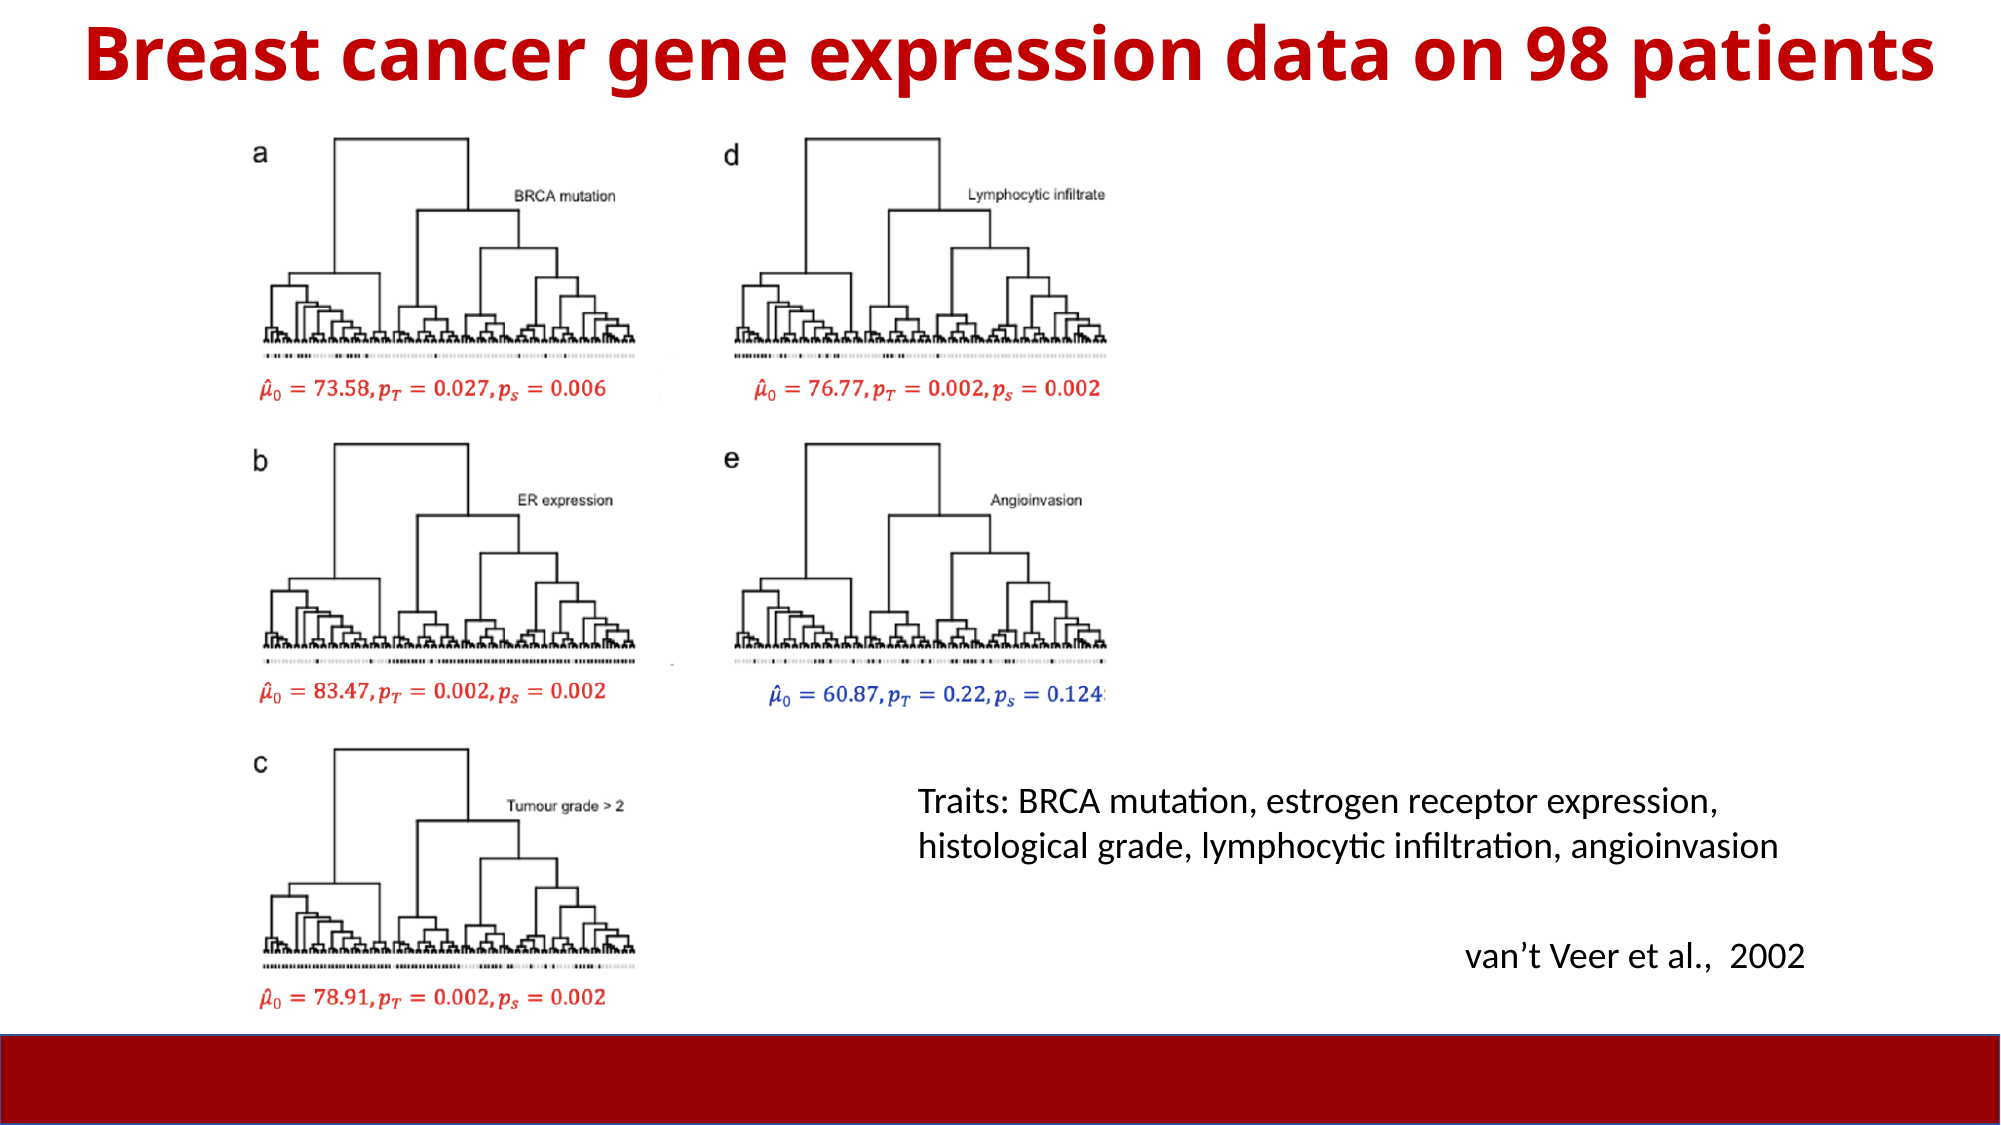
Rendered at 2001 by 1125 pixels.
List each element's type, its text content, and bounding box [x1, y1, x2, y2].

text_box van’t Veer et al., 2002 [1450, 923, 1866, 984]
text_box Breast cancer gene expression data on 98 patients [67, 0, 1991, 113]
picture [195, 112, 1136, 1034]
text_box Traits: BRCA mutation, estrogen receptor expression, histological grade, lymphocytic infiltration, angioinvasion [1136, 768, 1905, 874]
